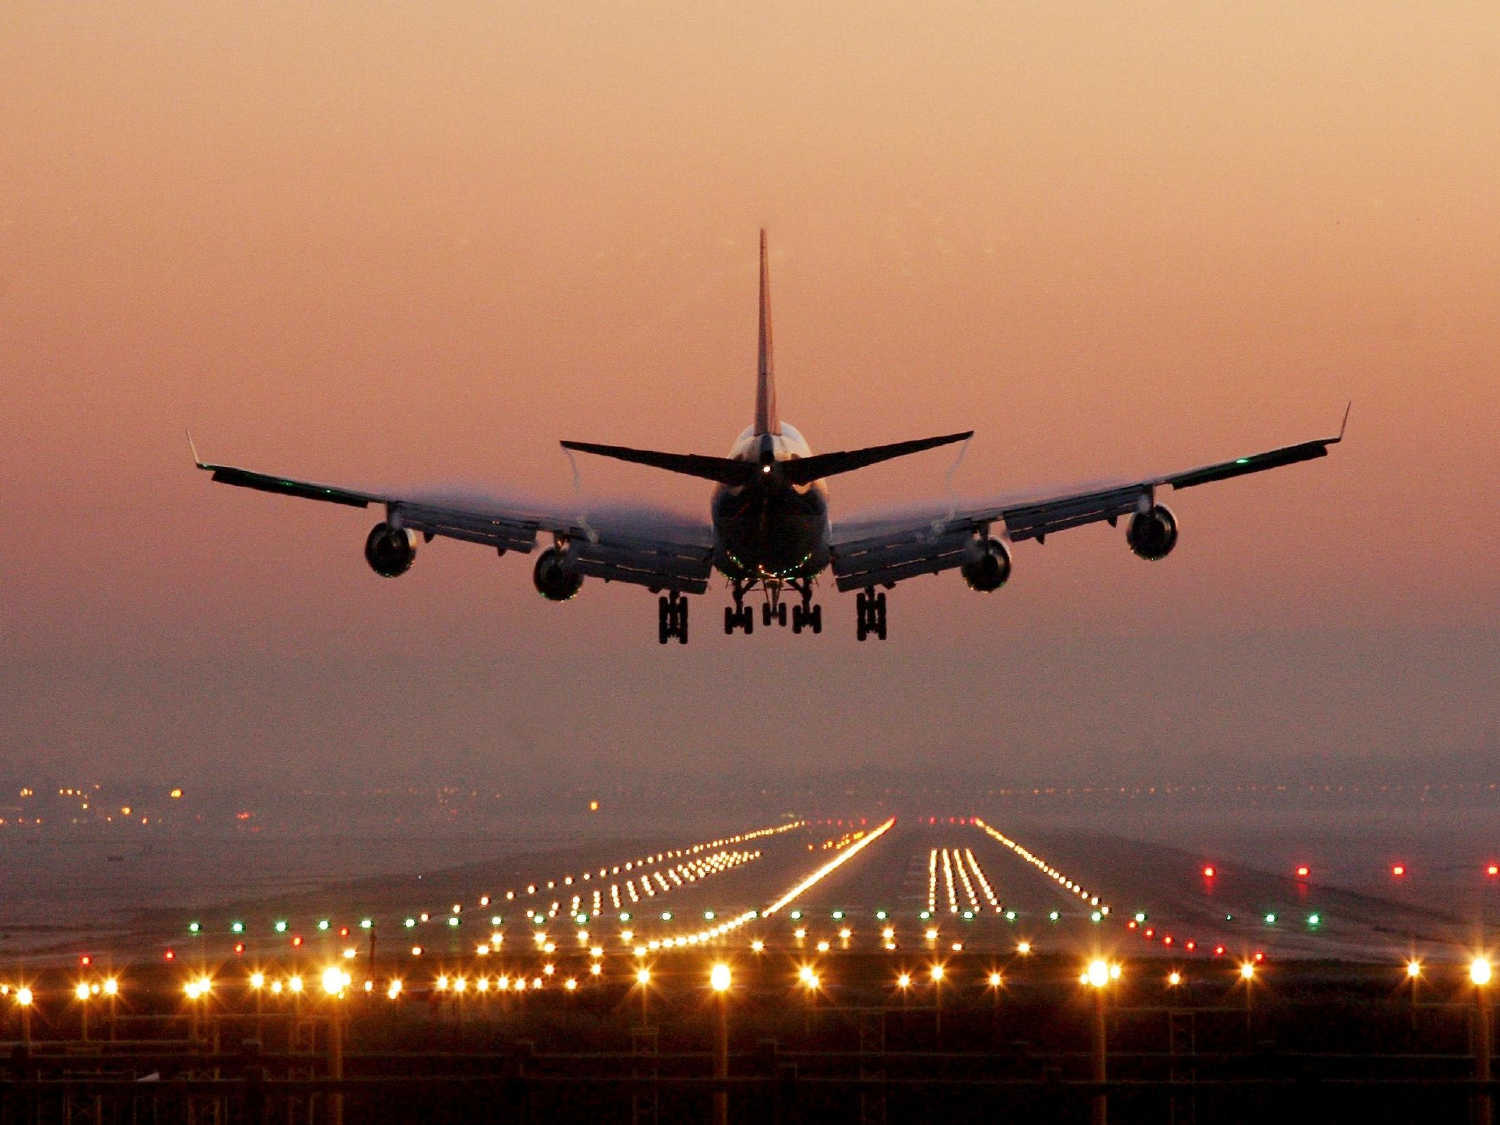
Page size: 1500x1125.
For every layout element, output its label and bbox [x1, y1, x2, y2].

list [0, 0, 1500, 1125]
